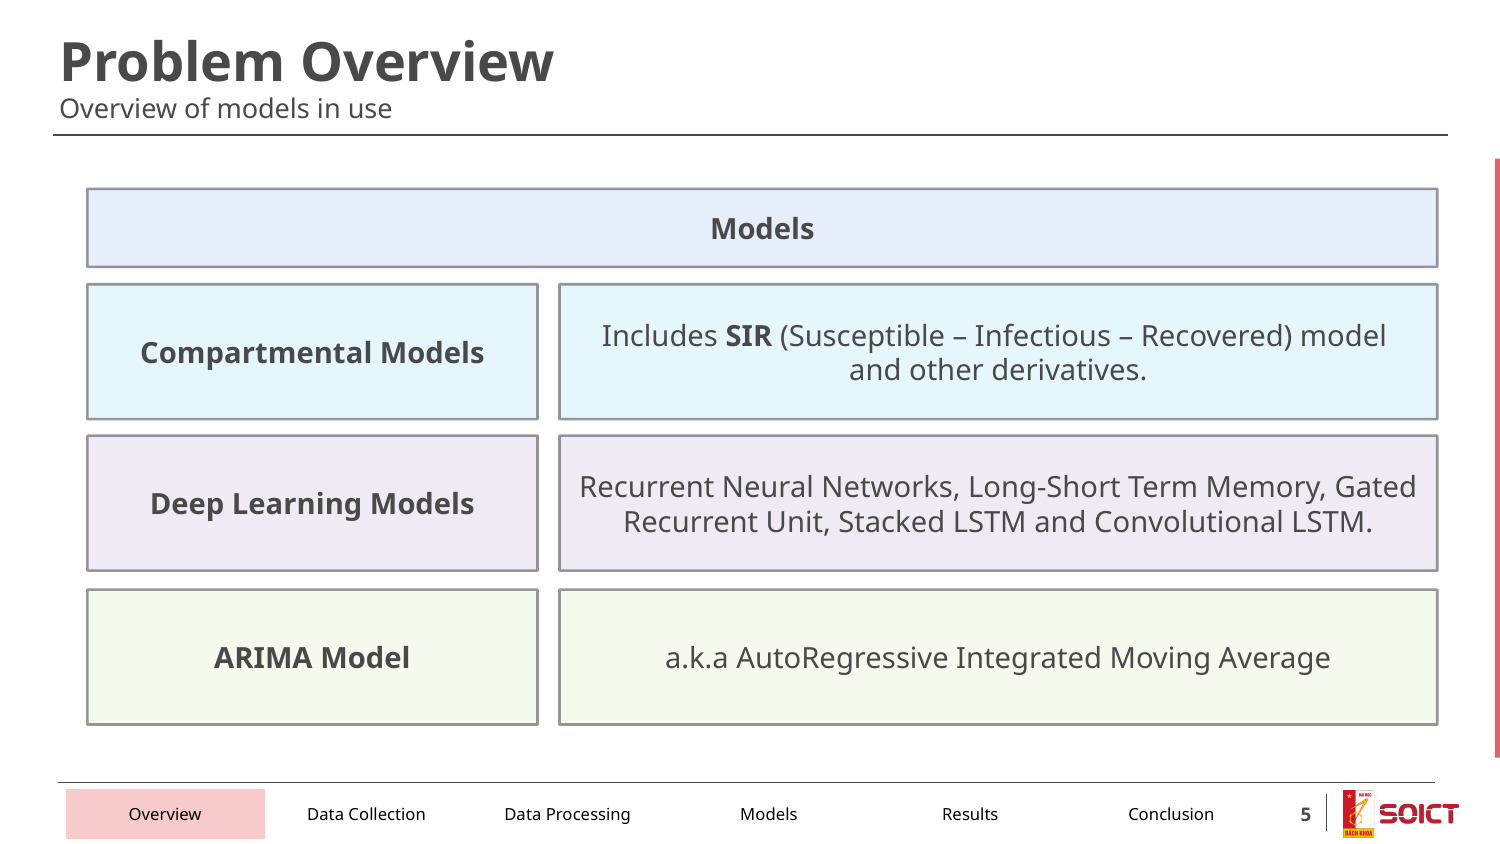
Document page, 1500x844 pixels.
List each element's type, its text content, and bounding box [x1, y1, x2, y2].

table_header Results [871, 791, 1070, 839]
picture [1342, 790, 1459, 838]
text_box 5 [1272, 791, 1327, 844]
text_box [87, 435, 1438, 571]
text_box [87, 283, 1438, 420]
table_header Conclusion [1072, 791, 1271, 839]
table_header Models [670, 791, 868, 839]
text_box Models [85, 187, 1439, 269]
table_header Overview [66, 791, 265, 839]
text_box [87, 589, 1438, 725]
table_header Data Processing [468, 791, 667, 839]
table_header Data Collection [267, 791, 466, 839]
text_box Problem Overview Overview of models in use [44, 2, 1439, 133]
